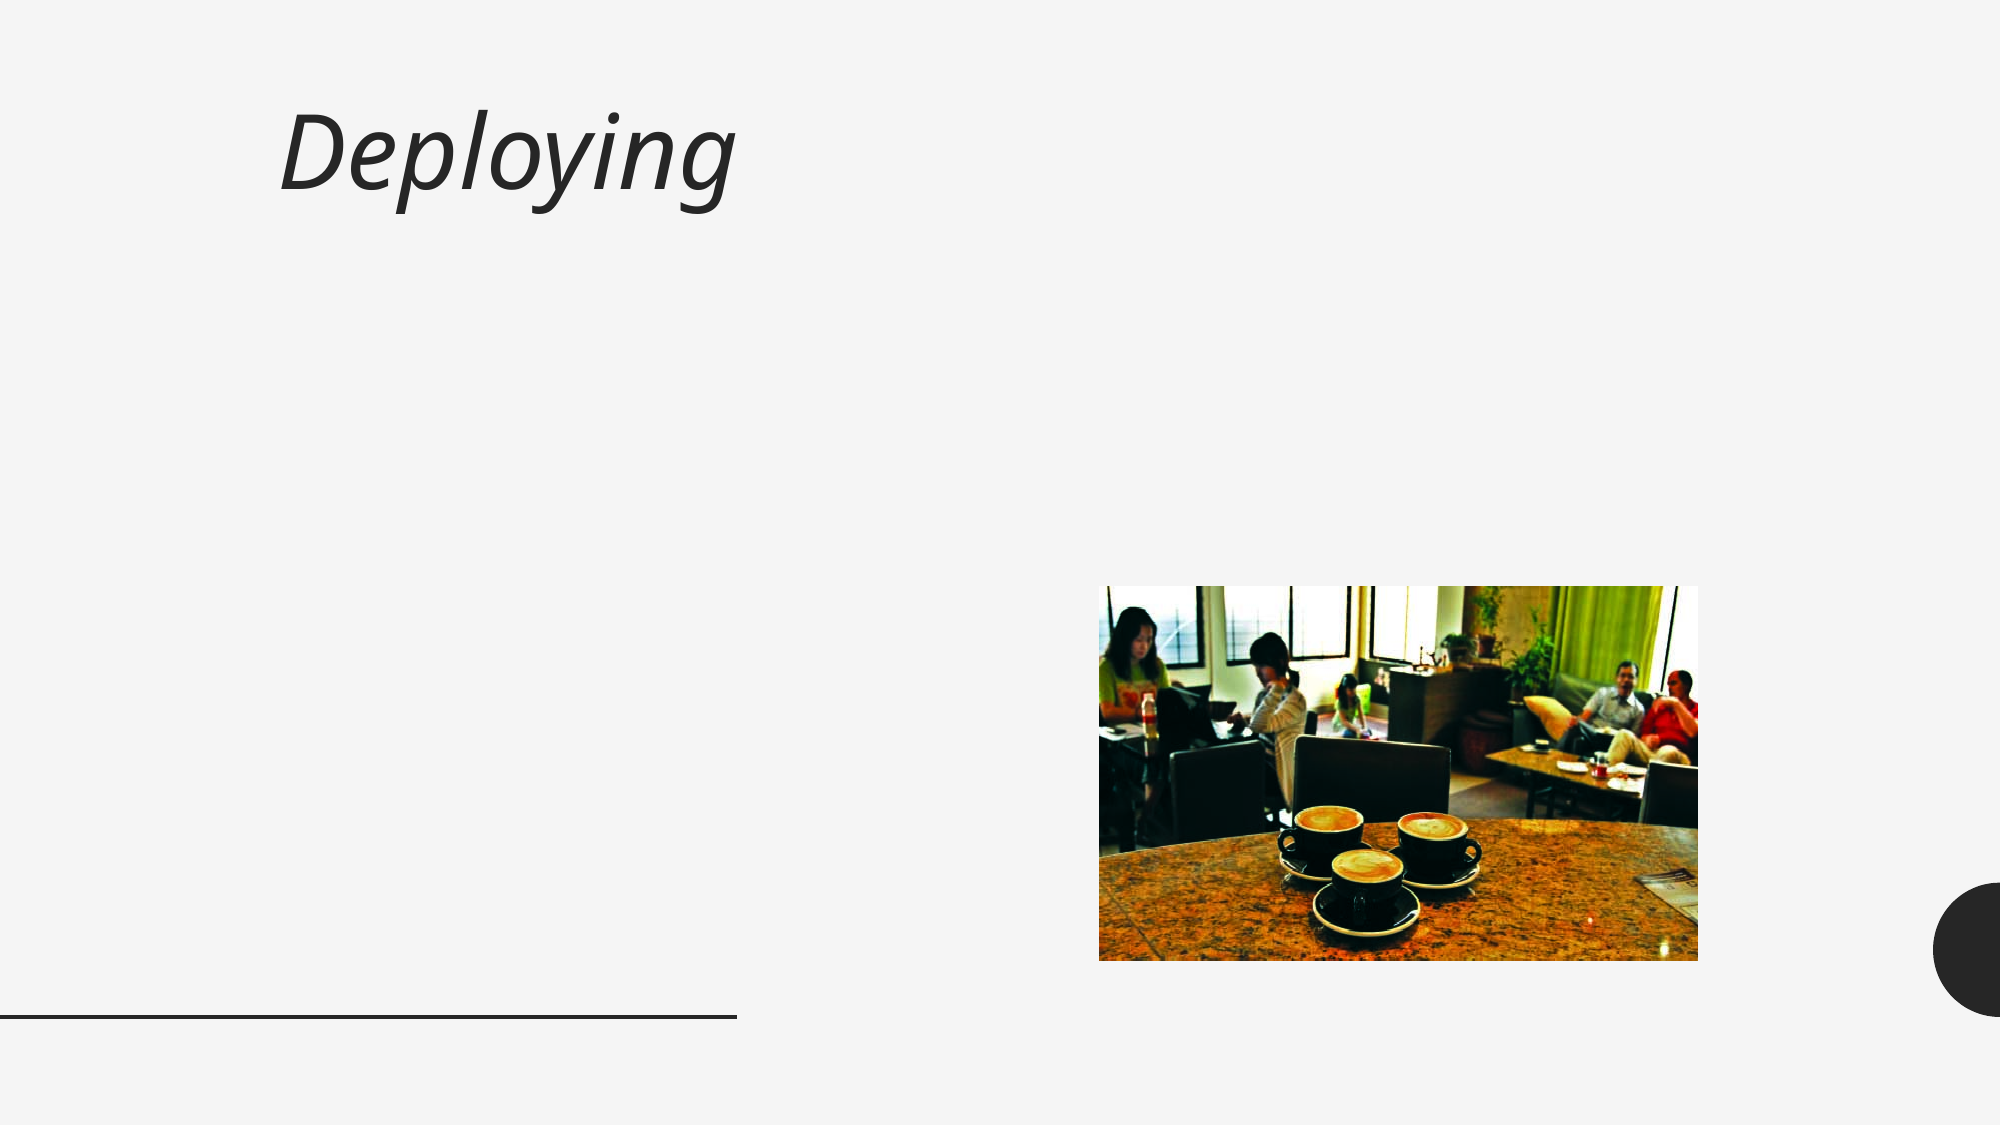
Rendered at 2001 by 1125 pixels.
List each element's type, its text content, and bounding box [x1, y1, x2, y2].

title Deploying [125, 91, 754, 905]
picture [1099, 586, 1698, 961]
